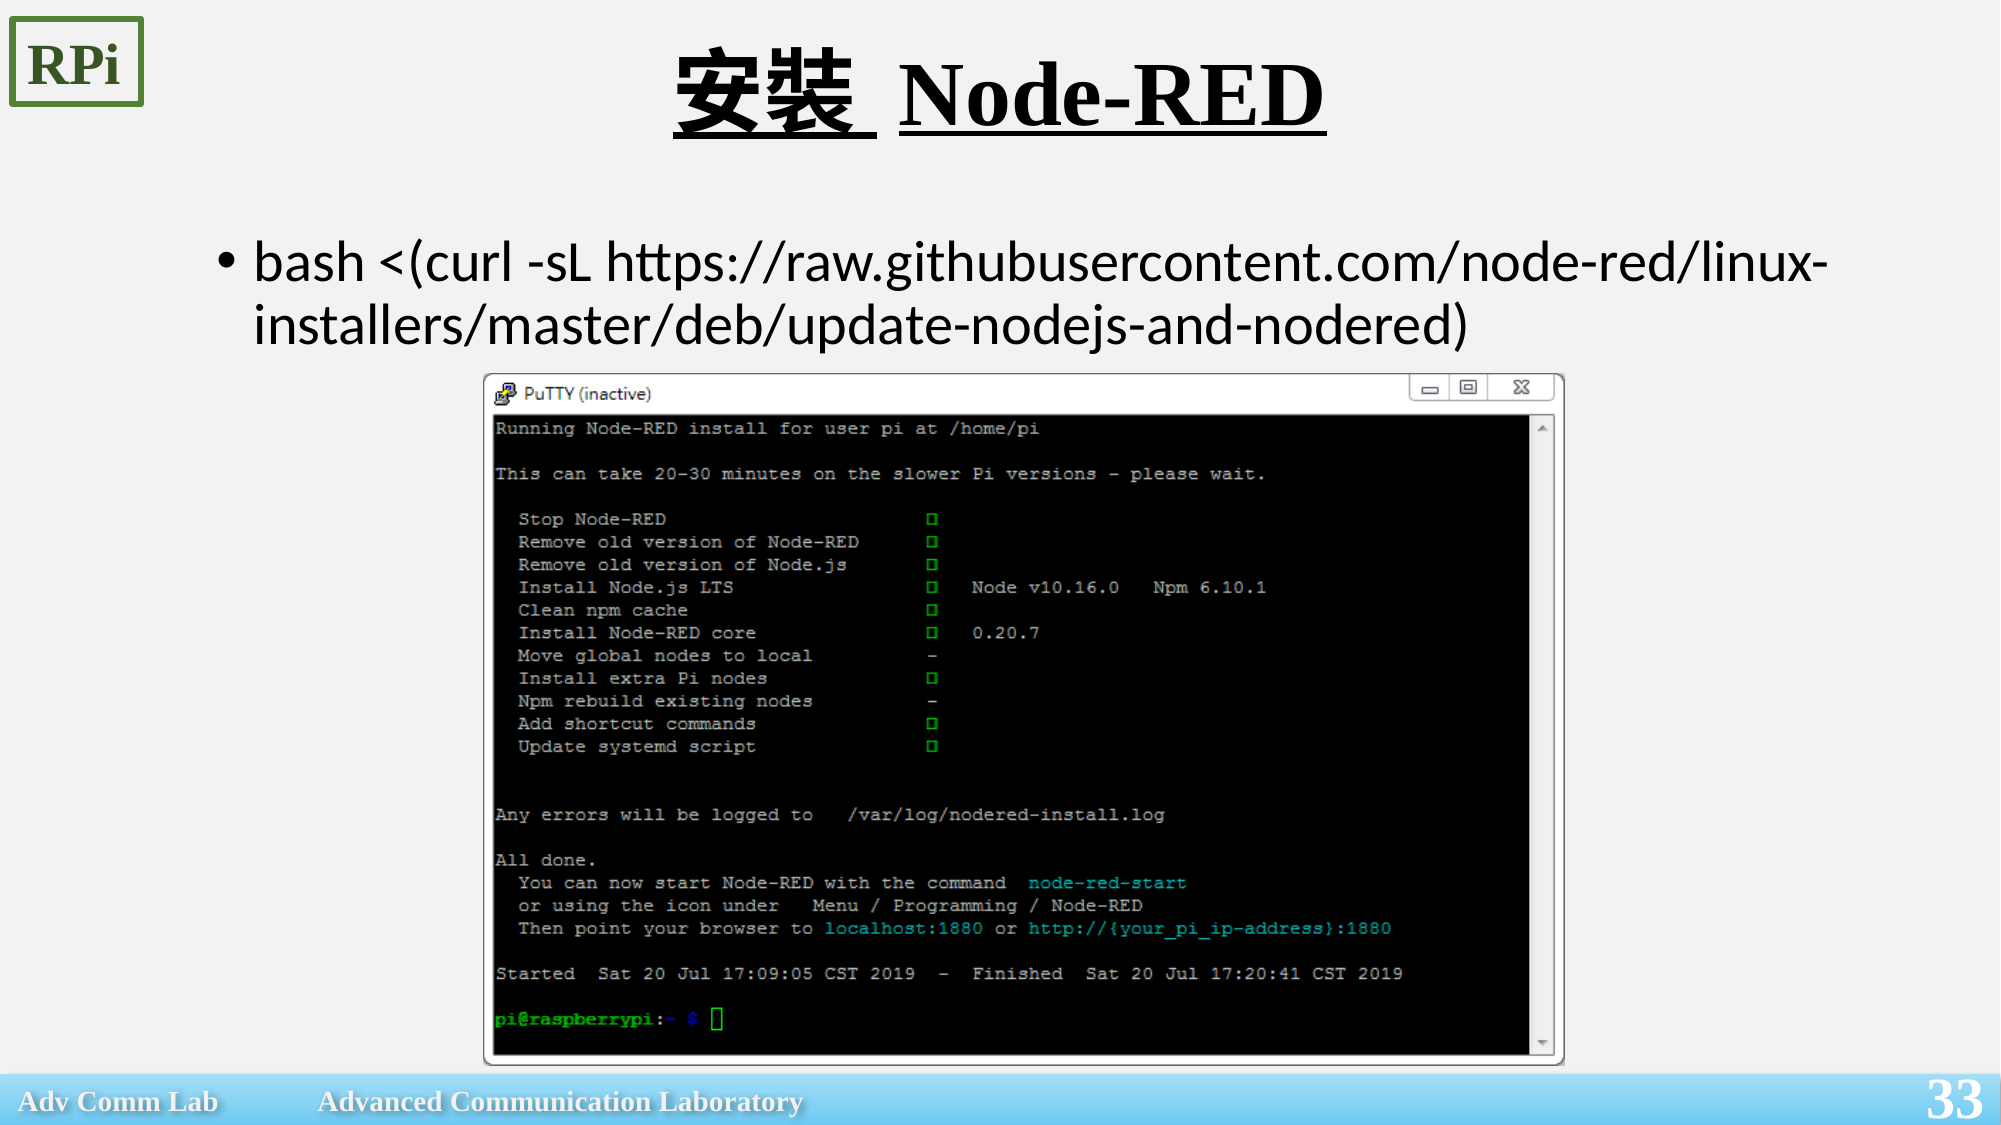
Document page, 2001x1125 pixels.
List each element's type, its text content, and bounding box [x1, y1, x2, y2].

text_box RPi [12, 19, 141, 104]
slide_number 33 [1550, 1065, 2000, 1125]
list bash <(curl -sL https://raw.githubusercontent.com/node-red/linux-installers/master/deb/update-nodejs-and-nodered) [201, 223, 1889, 441]
picture [483, 373, 1565, 1066]
title 安裝 Node-RED [137, 0, 1863, 205]
